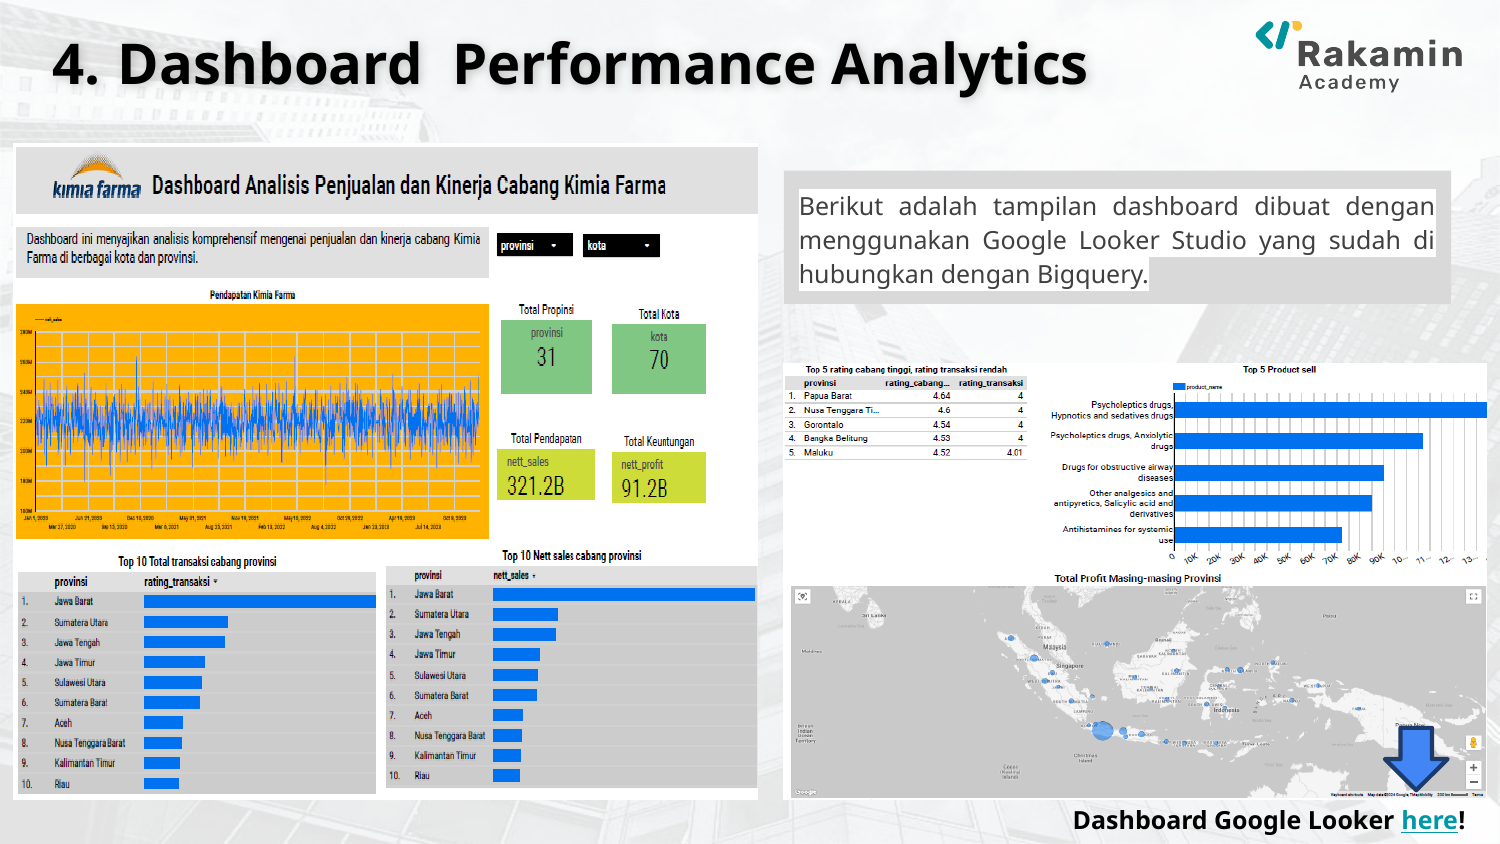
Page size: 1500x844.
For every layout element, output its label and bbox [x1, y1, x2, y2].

text_box [13, 143, 1487, 800]
picture [0, 0, 1500, 844]
